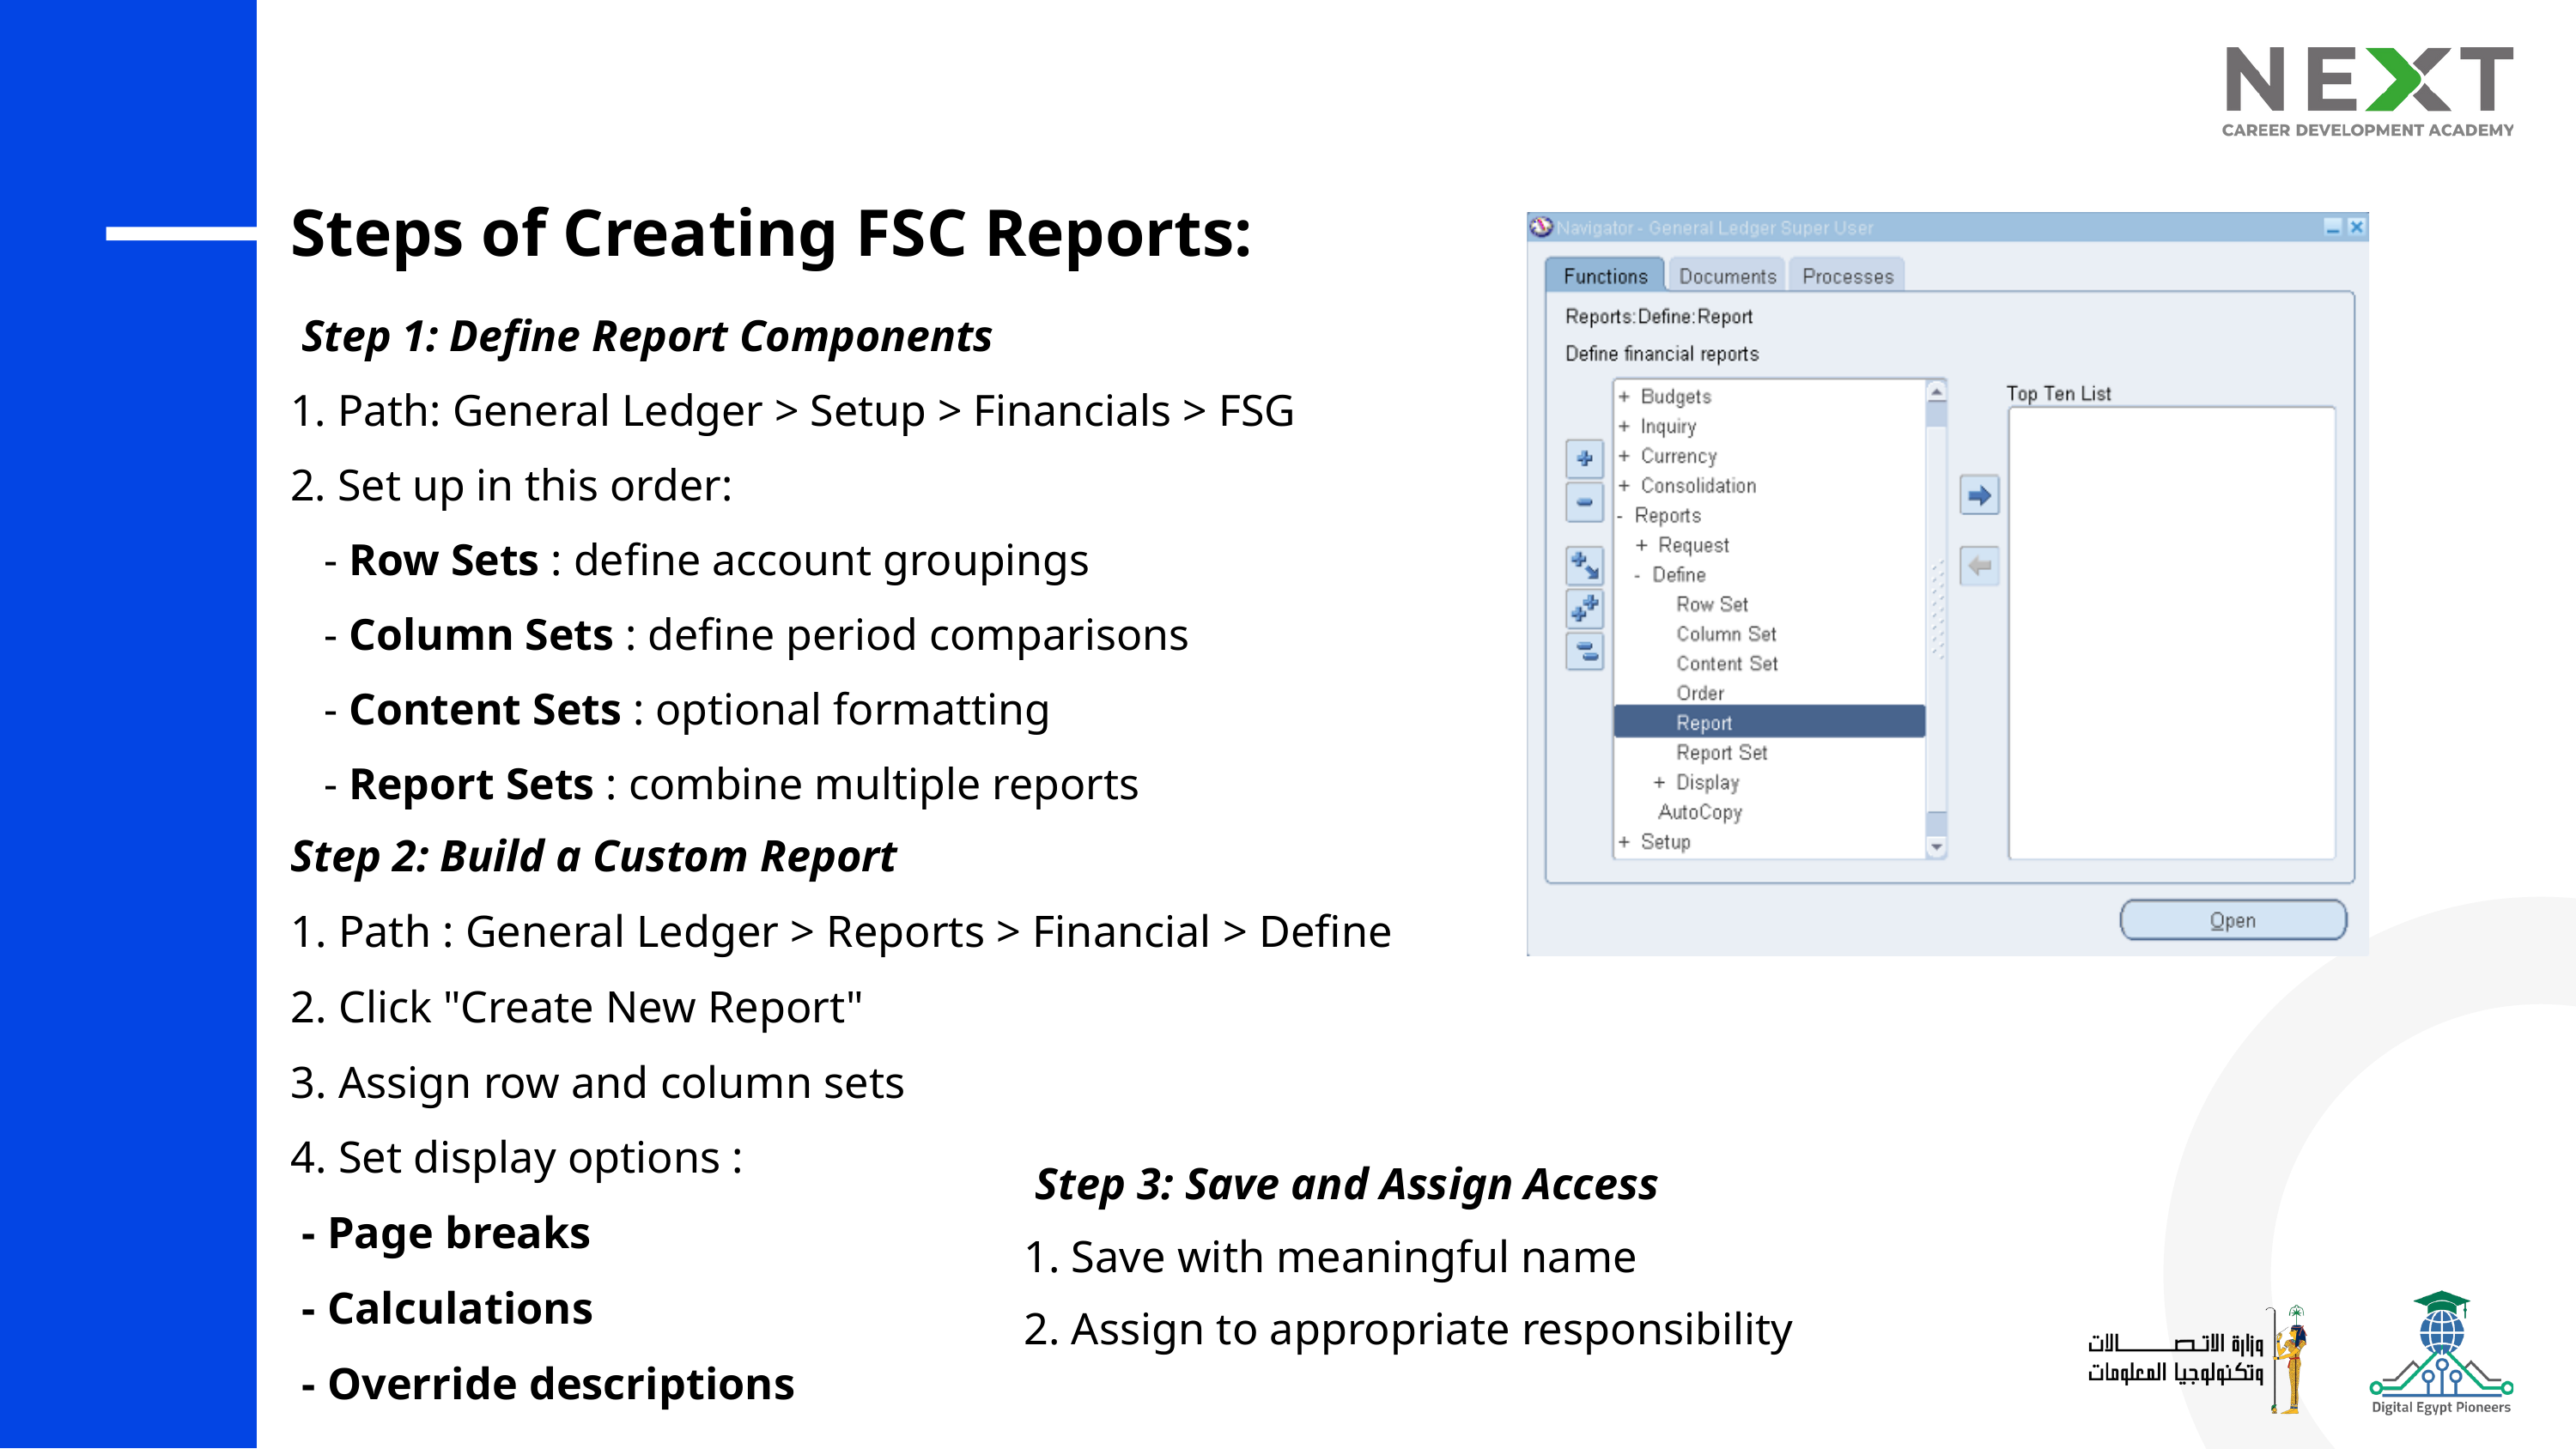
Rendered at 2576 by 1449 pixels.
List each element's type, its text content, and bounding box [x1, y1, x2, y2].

text_box Steps of Creating FSC Reports: [290, 179, 1999, 270]
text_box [0, 0, 257, 1449]
text_box Step 1: Define Report Components 1. Path: General Ledger > Setup > Financials > FSG 2. Set up in this order: - Row Sets : define account groupings - Column Sets : define period comparisons - Content Sets : optional formatting - Report Sets : combine multiple reports [290, 210, 1608, 958]
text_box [2216, 949, 2576, 1449]
text_box Step 2: Build a Custom Report 1. Path : General Ledger > Reports > Financial > Define 2. Click "Create New Report" 3. Assign row and column sets 4. Set display options : - Page breaks - Calculations - Override descriptions [290, 804, 1412, 1449]
text_box [1608, 212, 2370, 956]
text_box Step 3: Save and Assign Access 1. Save with meaningful name 2. Assign to appropriate responsibility [1024, 1062, 1799, 1427]
text_box [2070, 1287, 2212, 1429]
text_box [2217, 47, 2514, 139]
